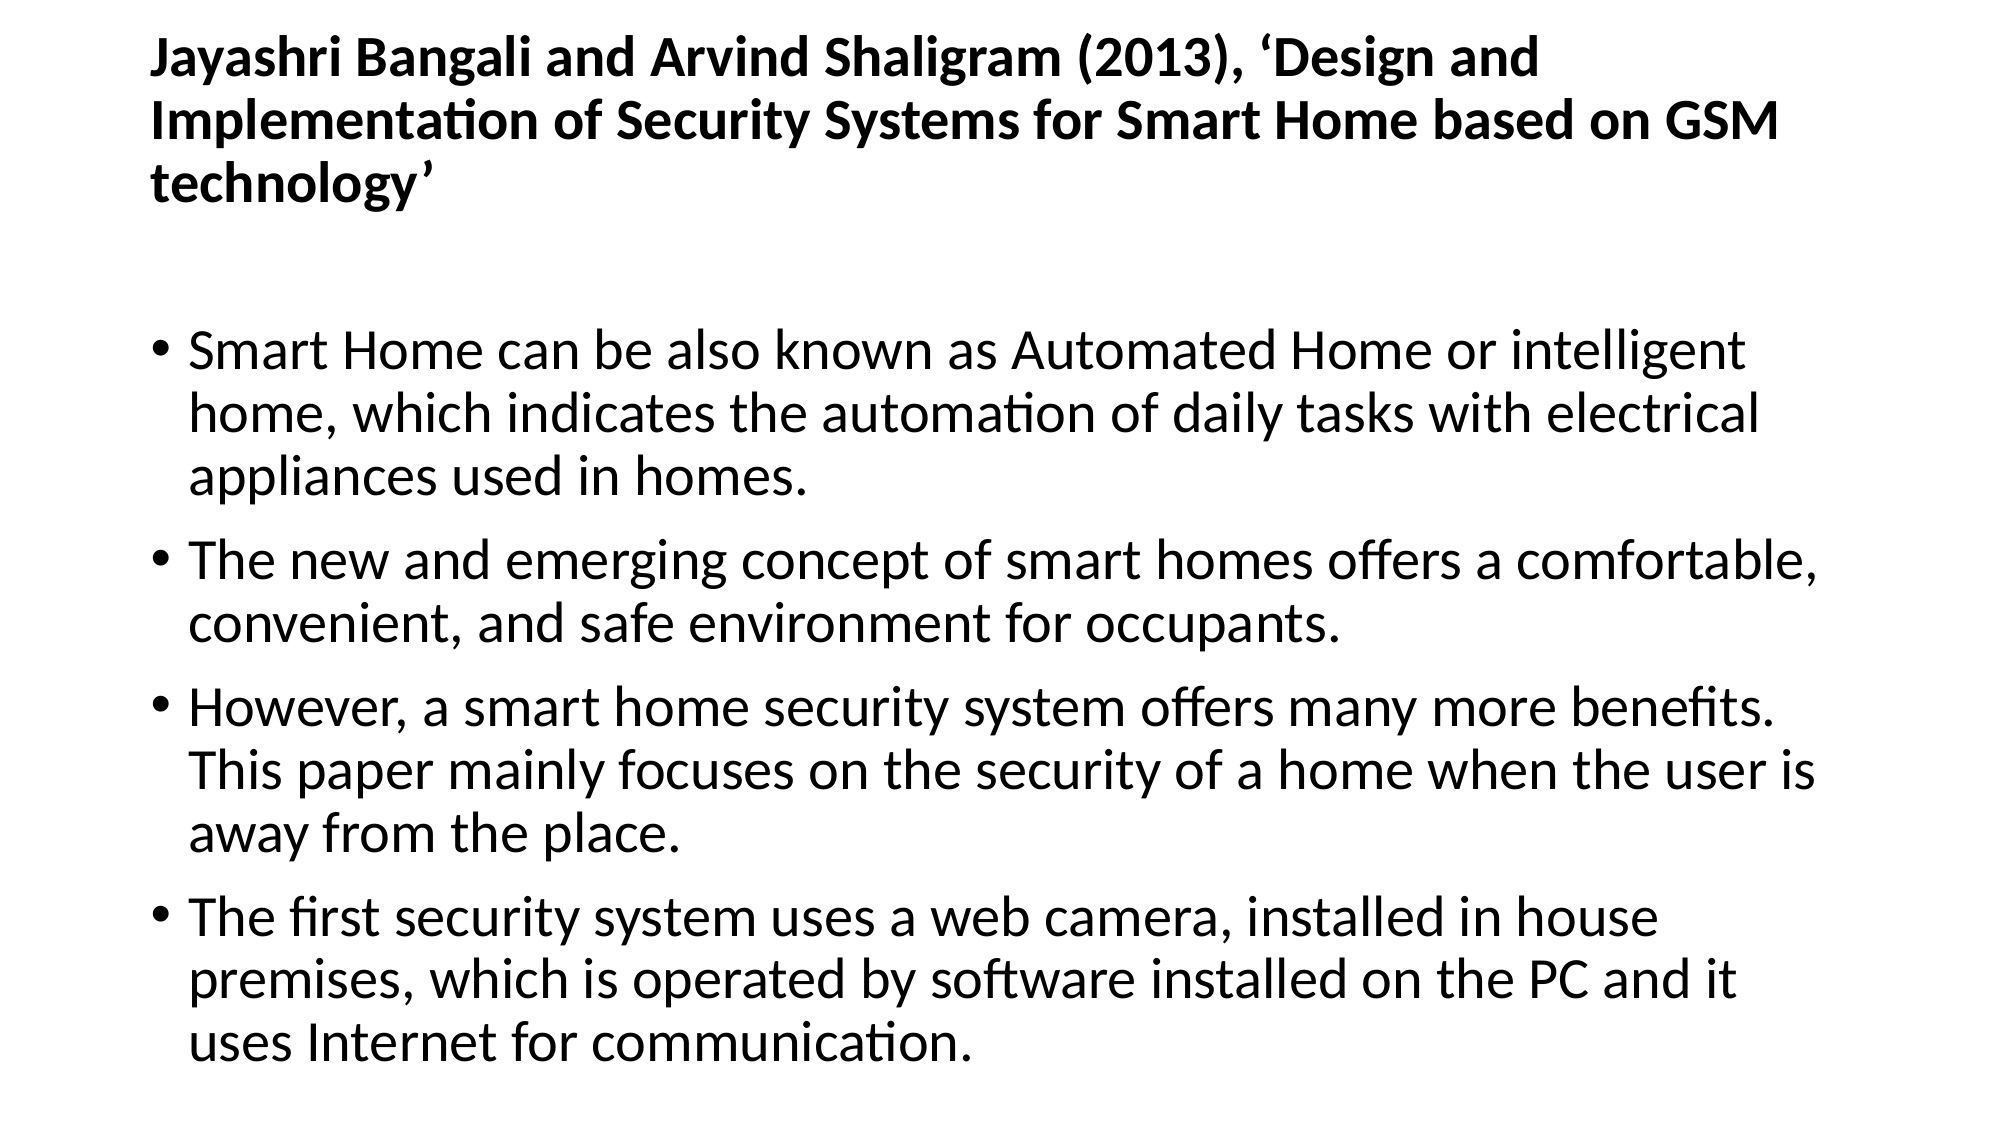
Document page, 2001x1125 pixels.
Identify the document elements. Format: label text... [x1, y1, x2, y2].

list Jayashri Bangali and Arvind Shaligram (2013), ‘Design and Implementation of Security Systems for Smart Home based on GSM technology’ Smart Home can be also known as Automated Home or intelligent home, which indicates the automation of daily tasks with electrical appliances used in homes. The new and emerging concept of smart homes offers a comfortable, convenient, and safe environment for occupants. However, a smart home security system offers many more benefits. This paper mainly focuses on the security of a home when the user is away from the place. The first security system uses a web camera, installed in house premises, which is operated by software installed on the PC and it uses Internet for communication. [135, 18, 1861, 1103]
